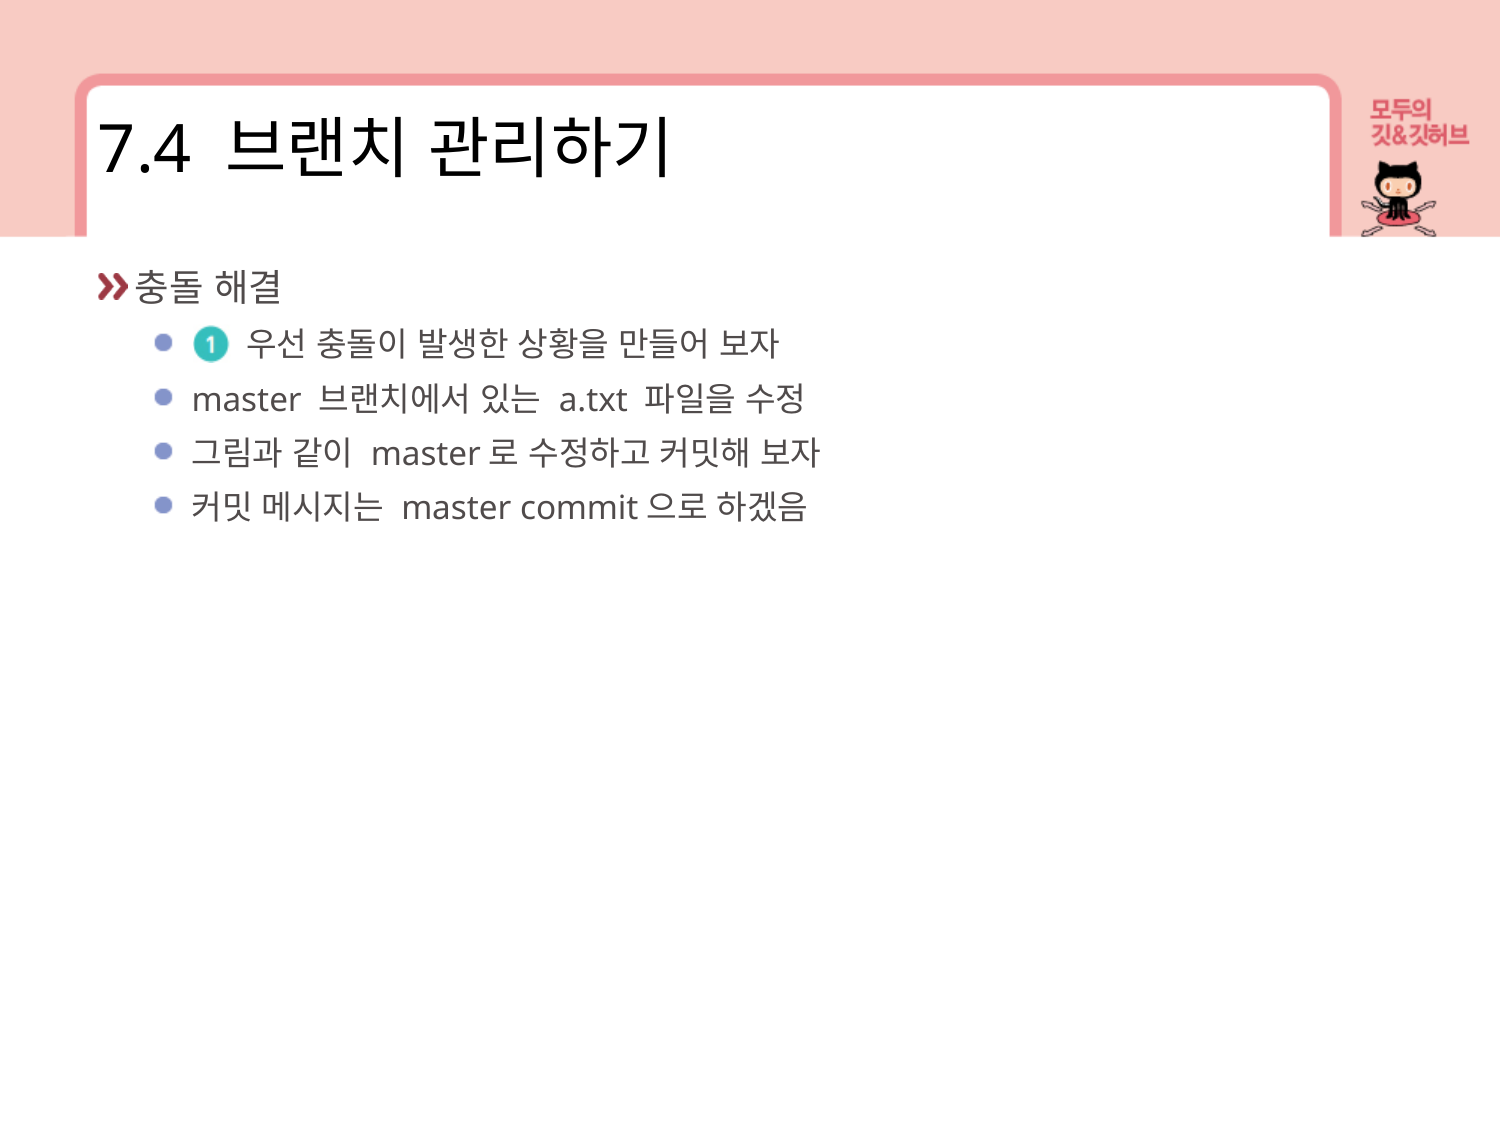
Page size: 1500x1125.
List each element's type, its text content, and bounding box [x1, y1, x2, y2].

picture [0, 0, 1500, 1125]
text_box 7.4 브랜치 관리하기 [82, 61, 1413, 193]
text_box 충돌 해결 우선 충돌이 발생한 상황을 만들어 보자 master 브랜치에서 있는 a.txt 파일을 수정 그림과 같이 master로 수정하고 커밋해 보자 커밋 메시지는 master commit으로 하겠음 [82, 252, 1413, 1067]
